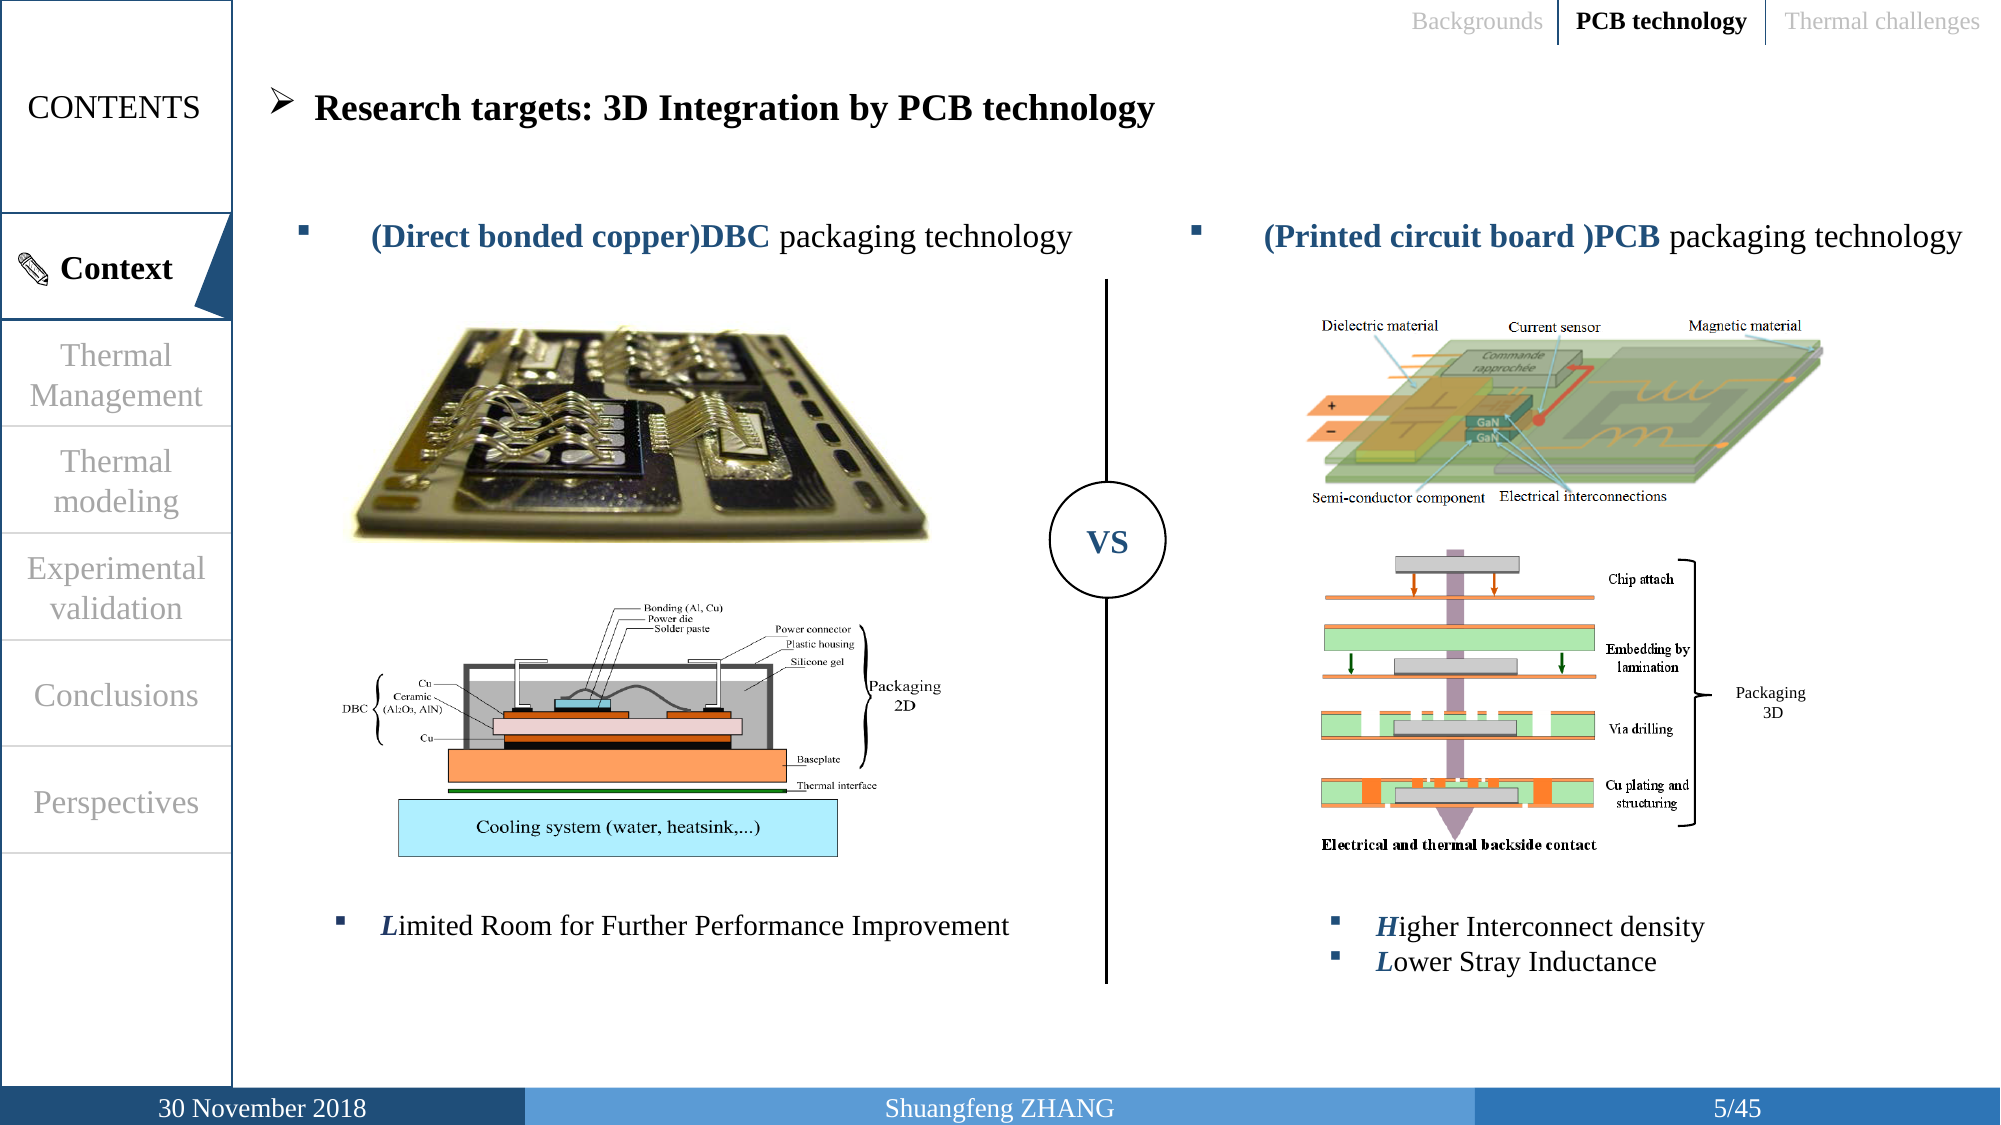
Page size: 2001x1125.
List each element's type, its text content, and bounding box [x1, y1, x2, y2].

text_box 30 November 2018 [0, 1086, 524, 1125]
picture [342, 321, 932, 543]
text_box VS [1048, 480, 1106, 599]
text_box Higher Interconnect density Lower Stray Inductance [1314, 899, 1823, 985]
text_box VS [1107, 480, 1167, 599]
picture [342, 604, 941, 857]
text_box [194, 211, 233, 321]
text_box Limited Room for Further Performance Improvement [318, 899, 1105, 949]
table_header Thermal challenges [1766, 0, 2000, 45]
text_box (Direct bonded copper)DBC packaging technology [281, 207, 1118, 262]
text_box (Printed circuit board )PCB packaging technology [1174, 207, 2000, 262]
picture [1301, 311, 1836, 532]
text_box [0, 0, 233, 212]
text_box Research targets: 3D Integration by PCB technology [252, 75, 1315, 136]
text_box [0, 321, 233, 1088]
text_box [1696, 691, 1712, 699]
text_box Shuangfeng ZHANG [524, 1086, 1474, 1125]
text_box Context [0, 212, 230, 321]
table_header Backgrounds [1387, 0, 1557, 45]
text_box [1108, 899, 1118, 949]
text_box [18, 252, 49, 286]
table_header PCB technology [1559, 0, 1765, 45]
picture [1310, 545, 1696, 856]
text_box 5/45 [1474, 1086, 2000, 1125]
text_box Packaging 3D [1721, 674, 1826, 729]
